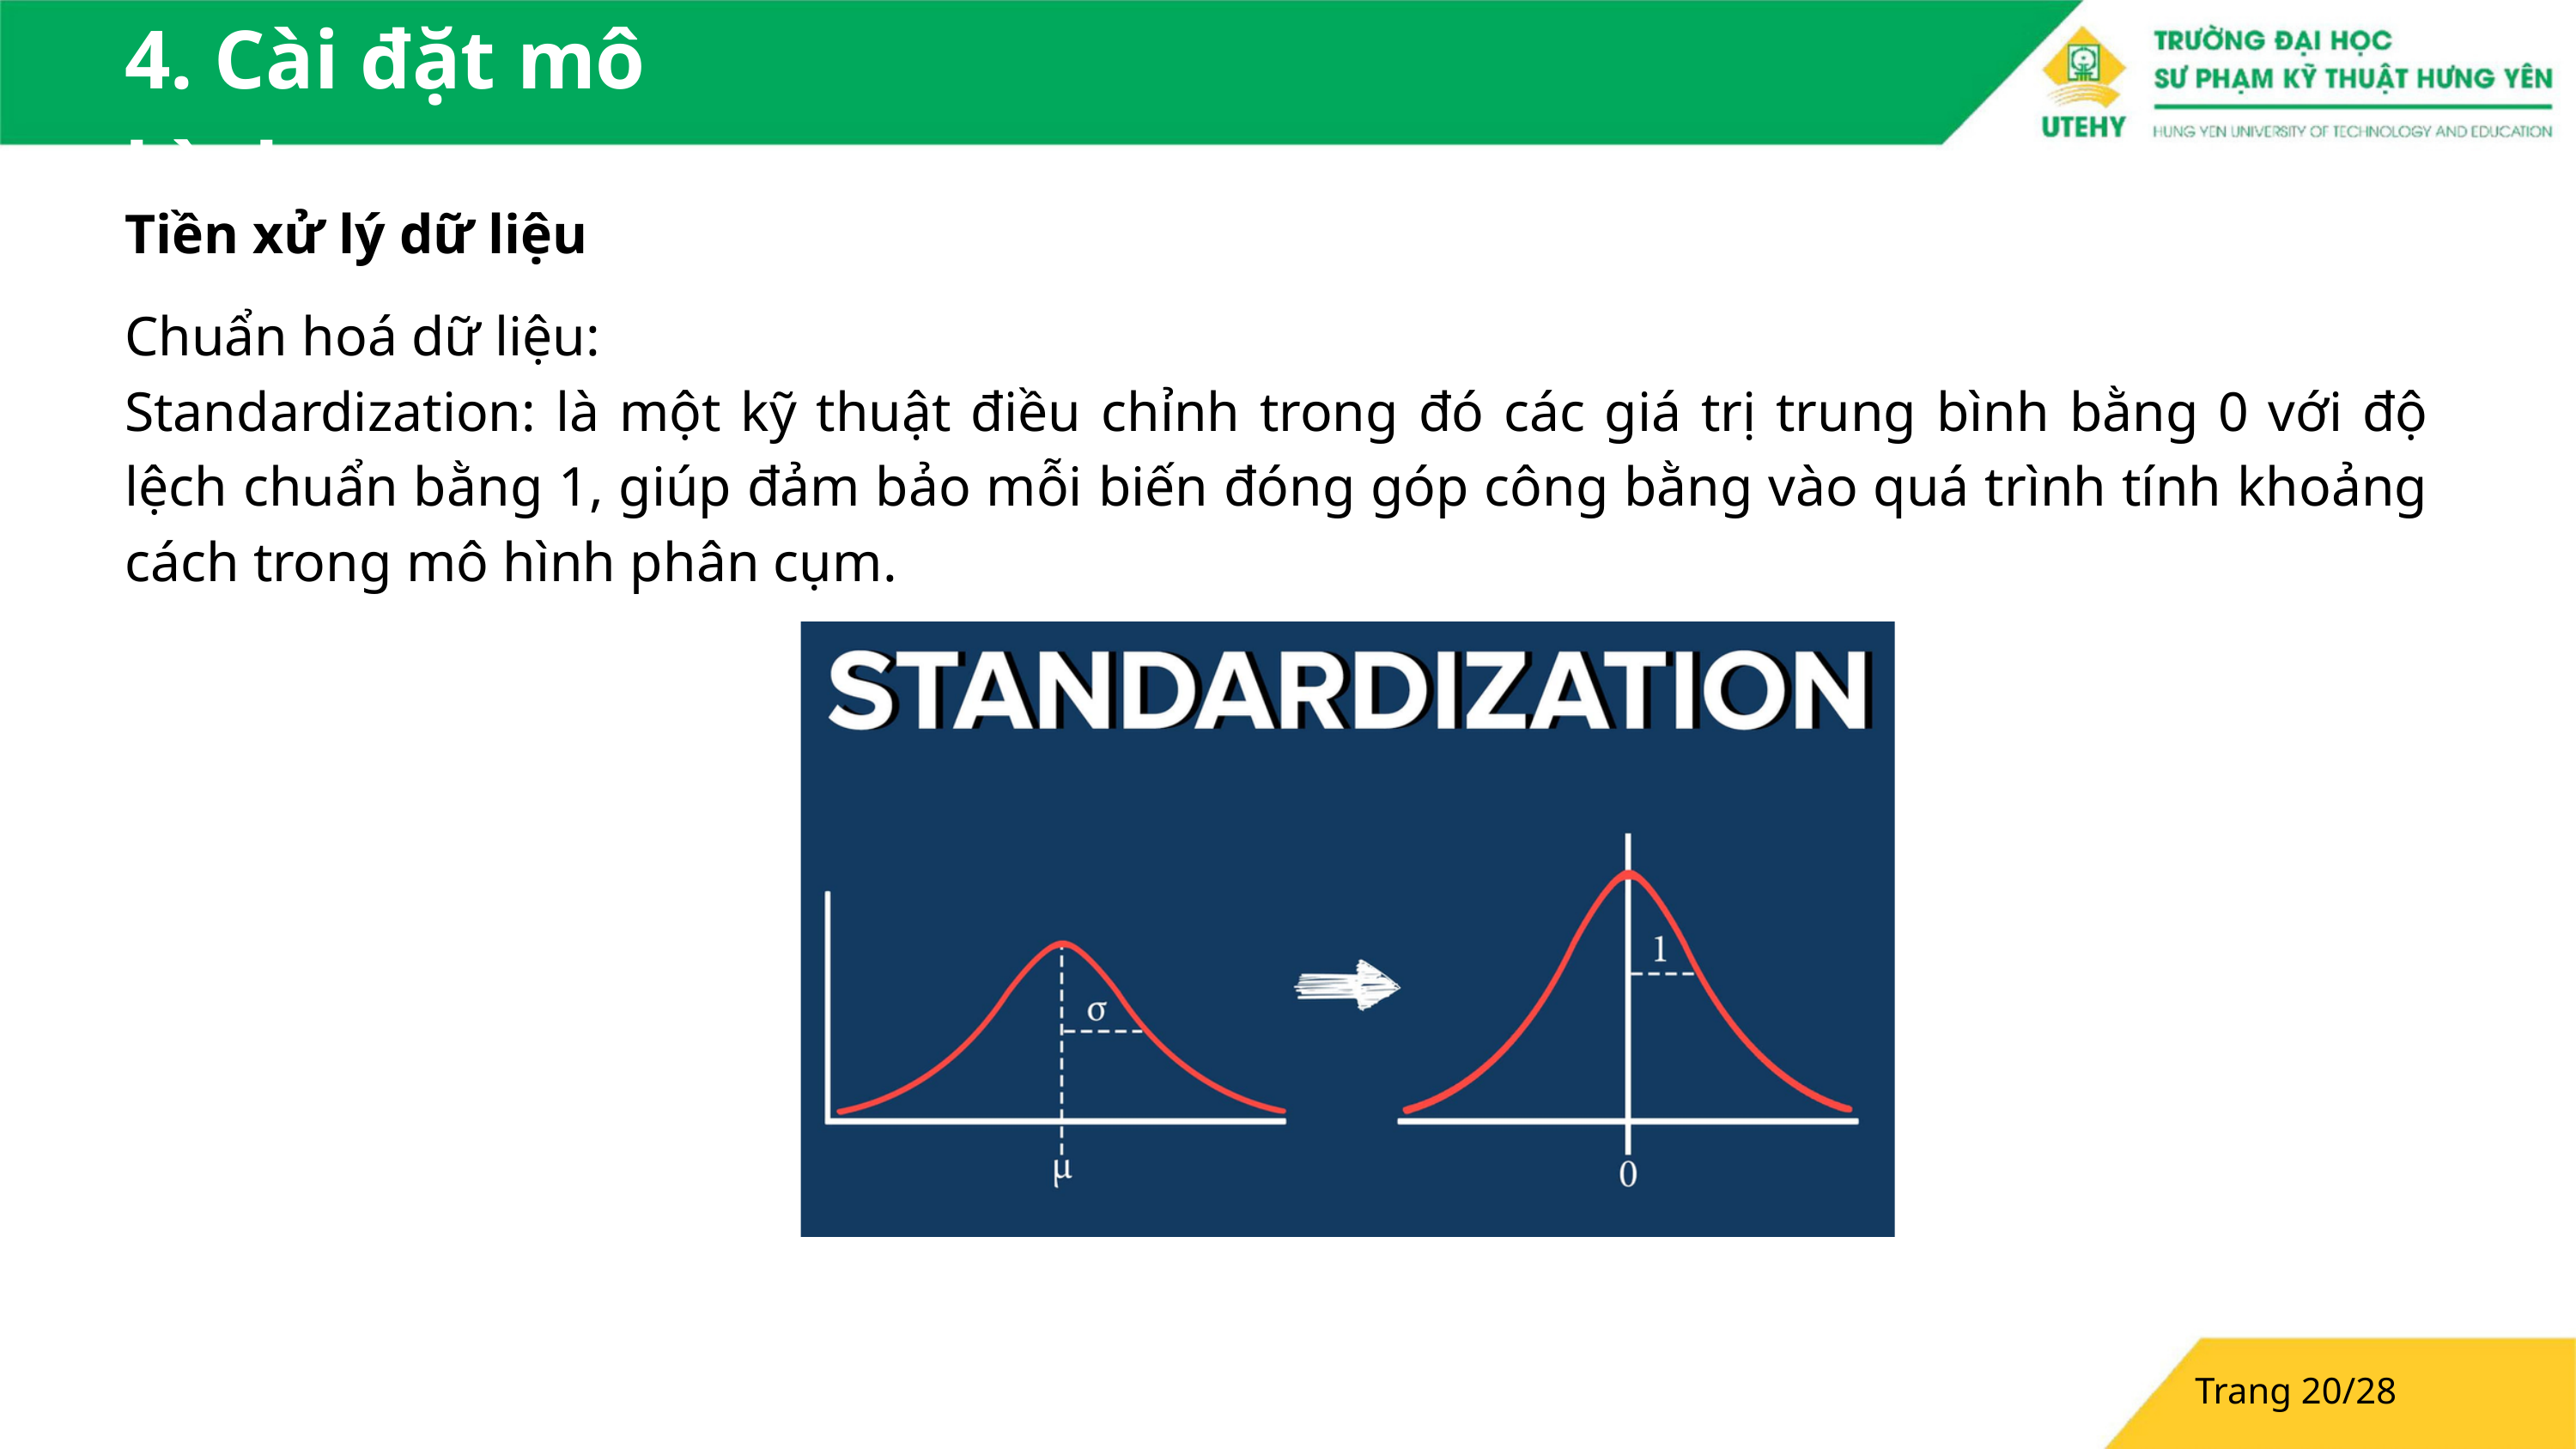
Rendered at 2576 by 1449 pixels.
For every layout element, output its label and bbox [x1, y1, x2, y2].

text_box [800, 621, 1895, 1238]
text_box [0, 0, 2576, 1449]
